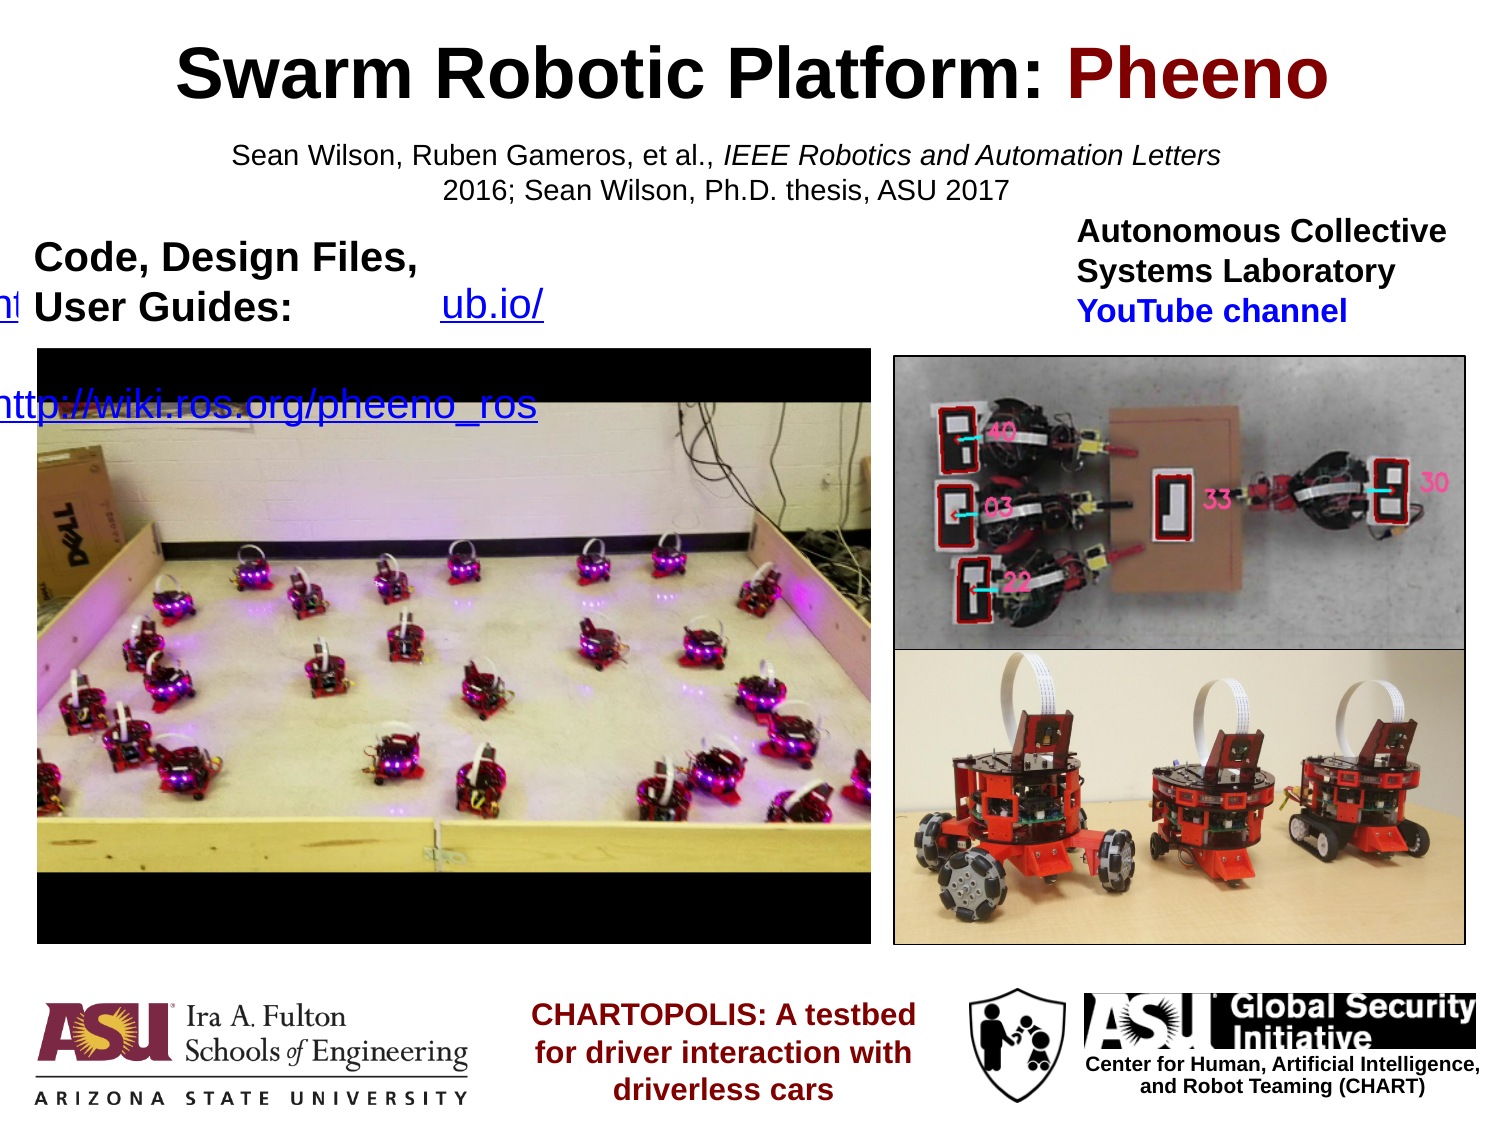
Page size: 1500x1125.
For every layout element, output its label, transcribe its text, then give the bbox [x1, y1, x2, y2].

text_box https://acslaboratory.github.io/ http://wiki.ros.org/pheeno_ros [0, 219, 1120, 349]
text_box CHARTOPOLIS: A testbed for driver interaction with driverless cars [496, 987, 952, 1116]
picture [34, 1002, 469, 1106]
text_box Autonomous Collective Systems Laboratory YouTube channel [1061, 201, 1500, 339]
picture [1083, 992, 1477, 1049]
picture [968, 987, 1066, 1104]
picture [894, 356, 1465, 945]
picture [37, 331, 871, 945]
text_box Sean Wilson, Ruben Gameros, et al., IEEE Robotics and Automation Letters 2016; Sean Wilson, Ph.D. thesis, ASU 2017 [176, 128, 1278, 215]
text_box Swarm Robotic Platform: Pheeno [26, 18, 1479, 122]
text_box Center for Human, Artificial Intelligence, and Robot Teaming (CHART) [1069, 1046, 1500, 1108]
text_box Code, Design Files, User Guides: [18, 221, 440, 338]
